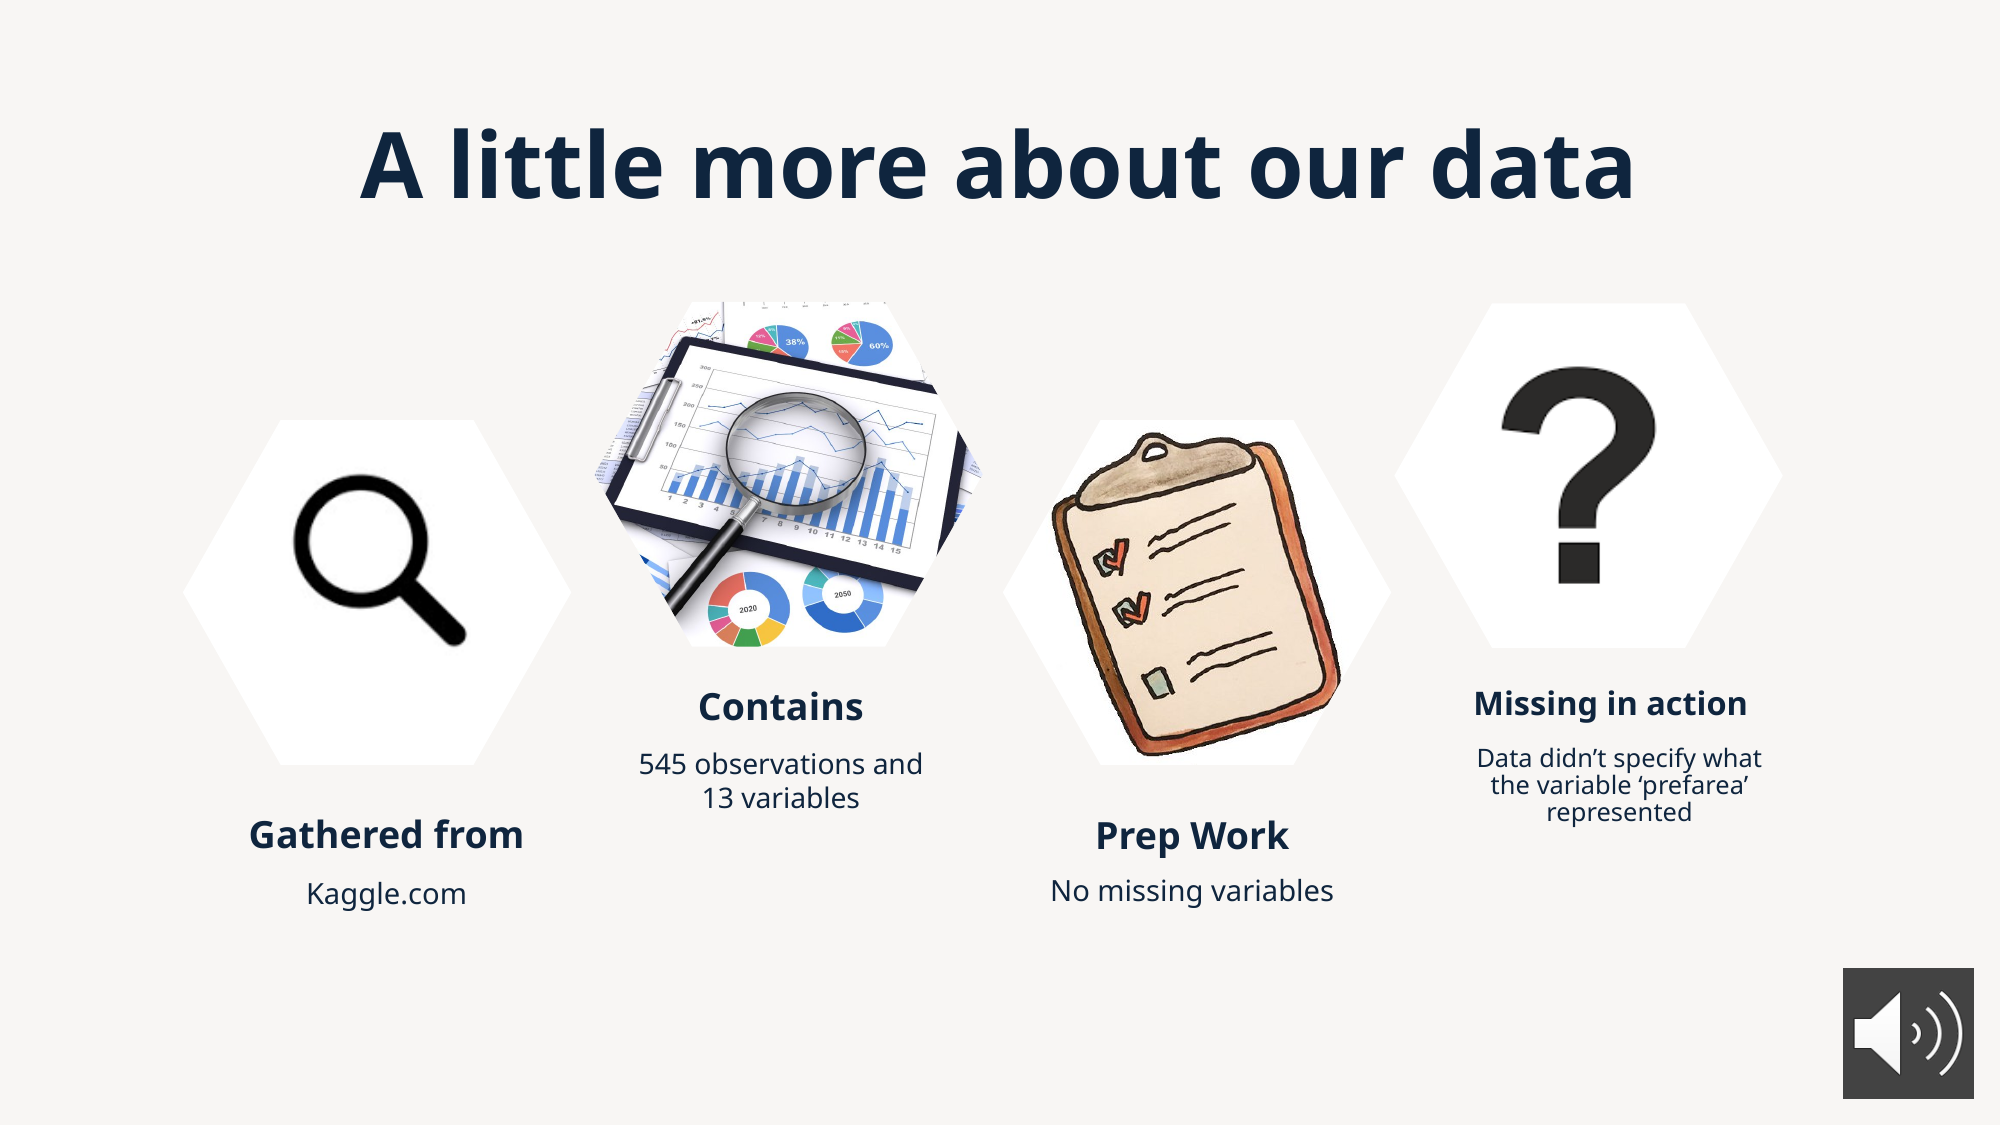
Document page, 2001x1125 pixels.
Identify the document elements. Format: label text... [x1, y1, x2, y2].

picture [1841, 966, 1975, 1100]
picture [182, 419, 572, 765]
picture [1394, 303, 1783, 649]
list 545 observations and 13 variables [608, 739, 953, 823]
list Contains [608, 652, 953, 736]
slide_number 4 [1836, 1020, 1841, 1080]
title A little more about our data [137, 59, 1863, 278]
text_box Missing in action [1438, 649, 1783, 730]
list Kaggle.com [214, 867, 559, 1017]
list No missing variables [1020, 868, 1365, 952]
list Prep Work [1020, 781, 1365, 865]
list Gathered from [214, 780, 559, 864]
picture [1002, 419, 1392, 765]
picture [594, 301, 983, 647]
text_box Data didn’t specify what the variable ‘prefarea’ represented [1438, 737, 1801, 836]
